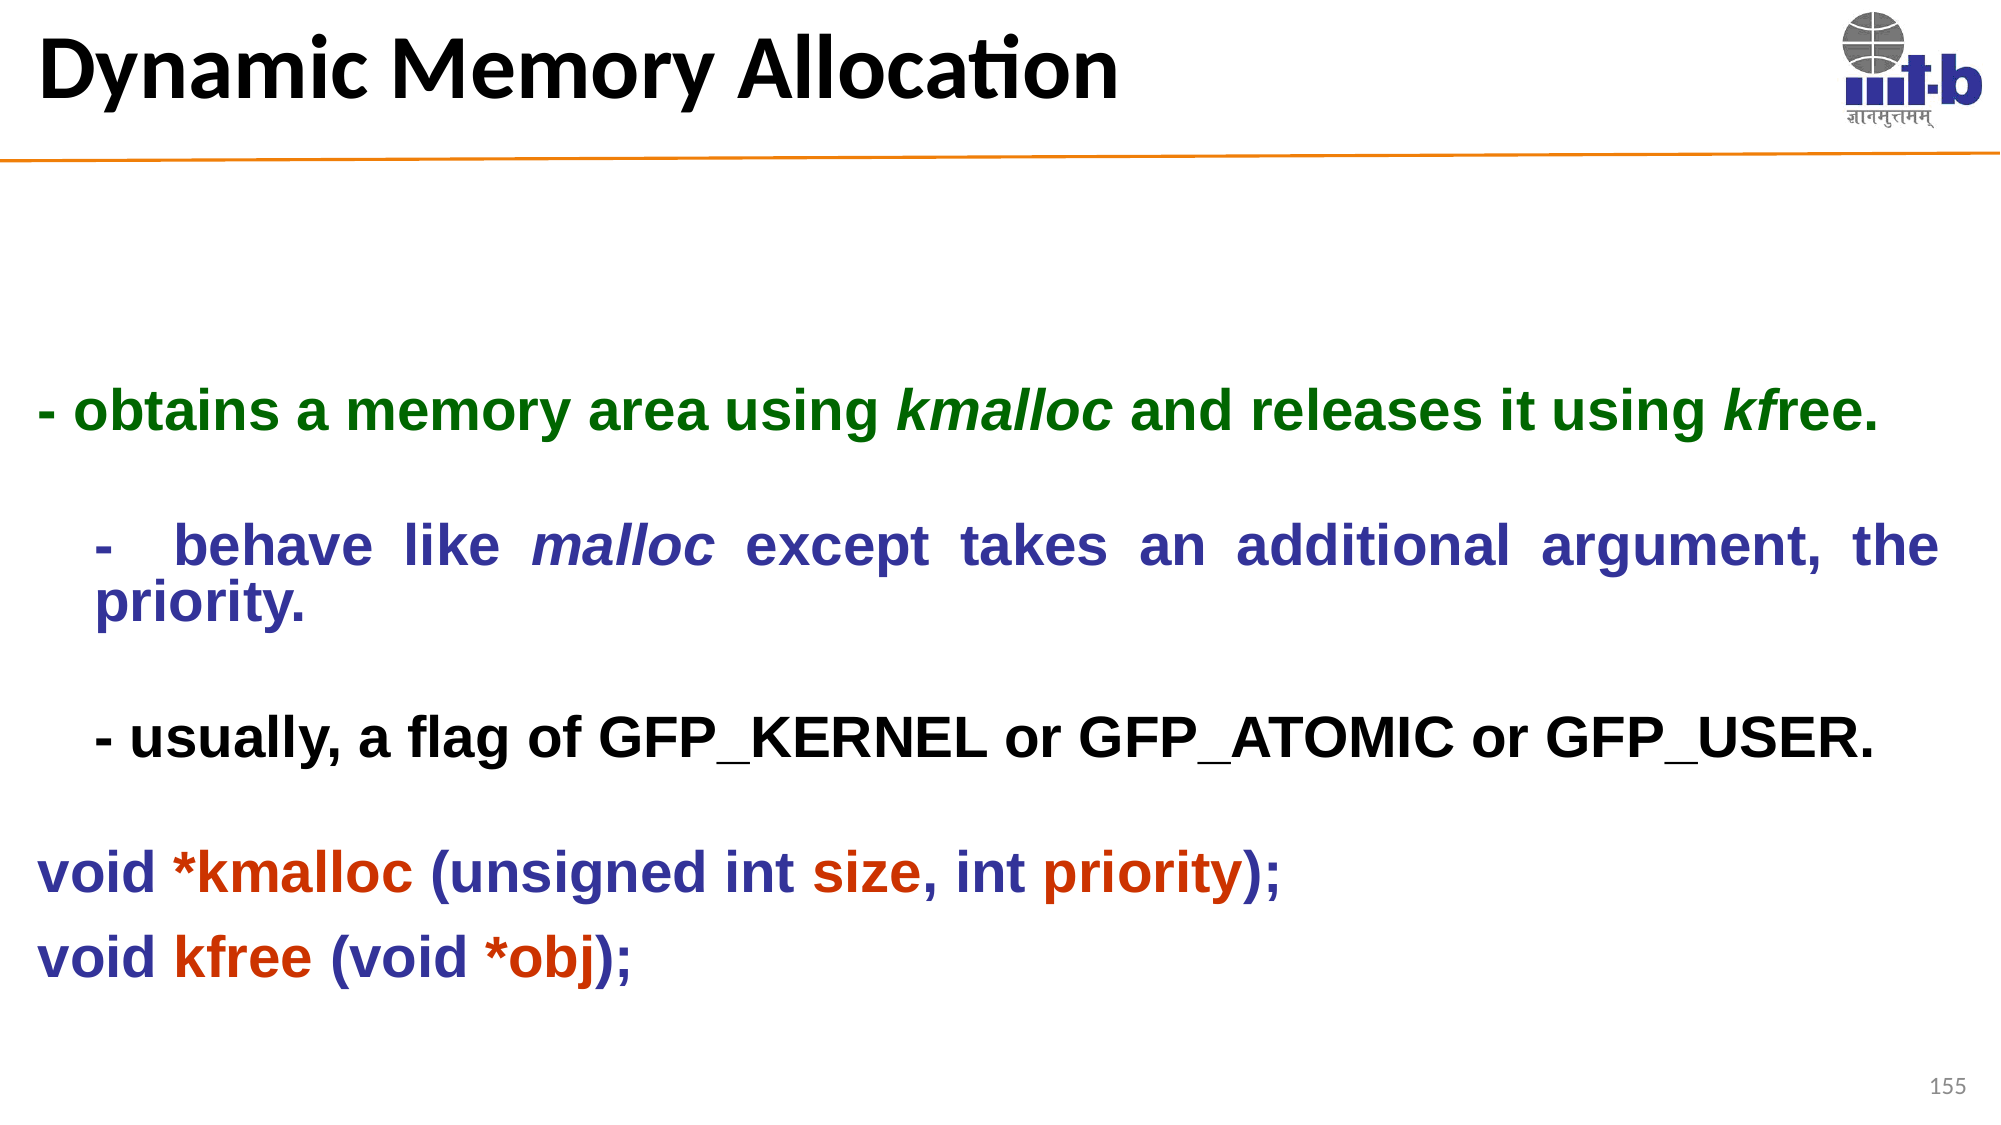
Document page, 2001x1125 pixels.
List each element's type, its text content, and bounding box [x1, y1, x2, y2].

title Dynamic Memory Allocation [23, 7, 1957, 132]
slide_number 155 [1532, 1054, 1983, 1115]
text_box - obtains a memory area using kmalloc and releases it using kfree. - behave like malloc except takes an additional argument, the priority. - usually, a flag of GFP_KERNEL or GFP_ATOMIC or GFP_USER. void *kmalloc (unsigned int size, int priority); void kfree (void *obj); [23, 378, 1957, 996]
picture [1957, 8, 1983, 130]
